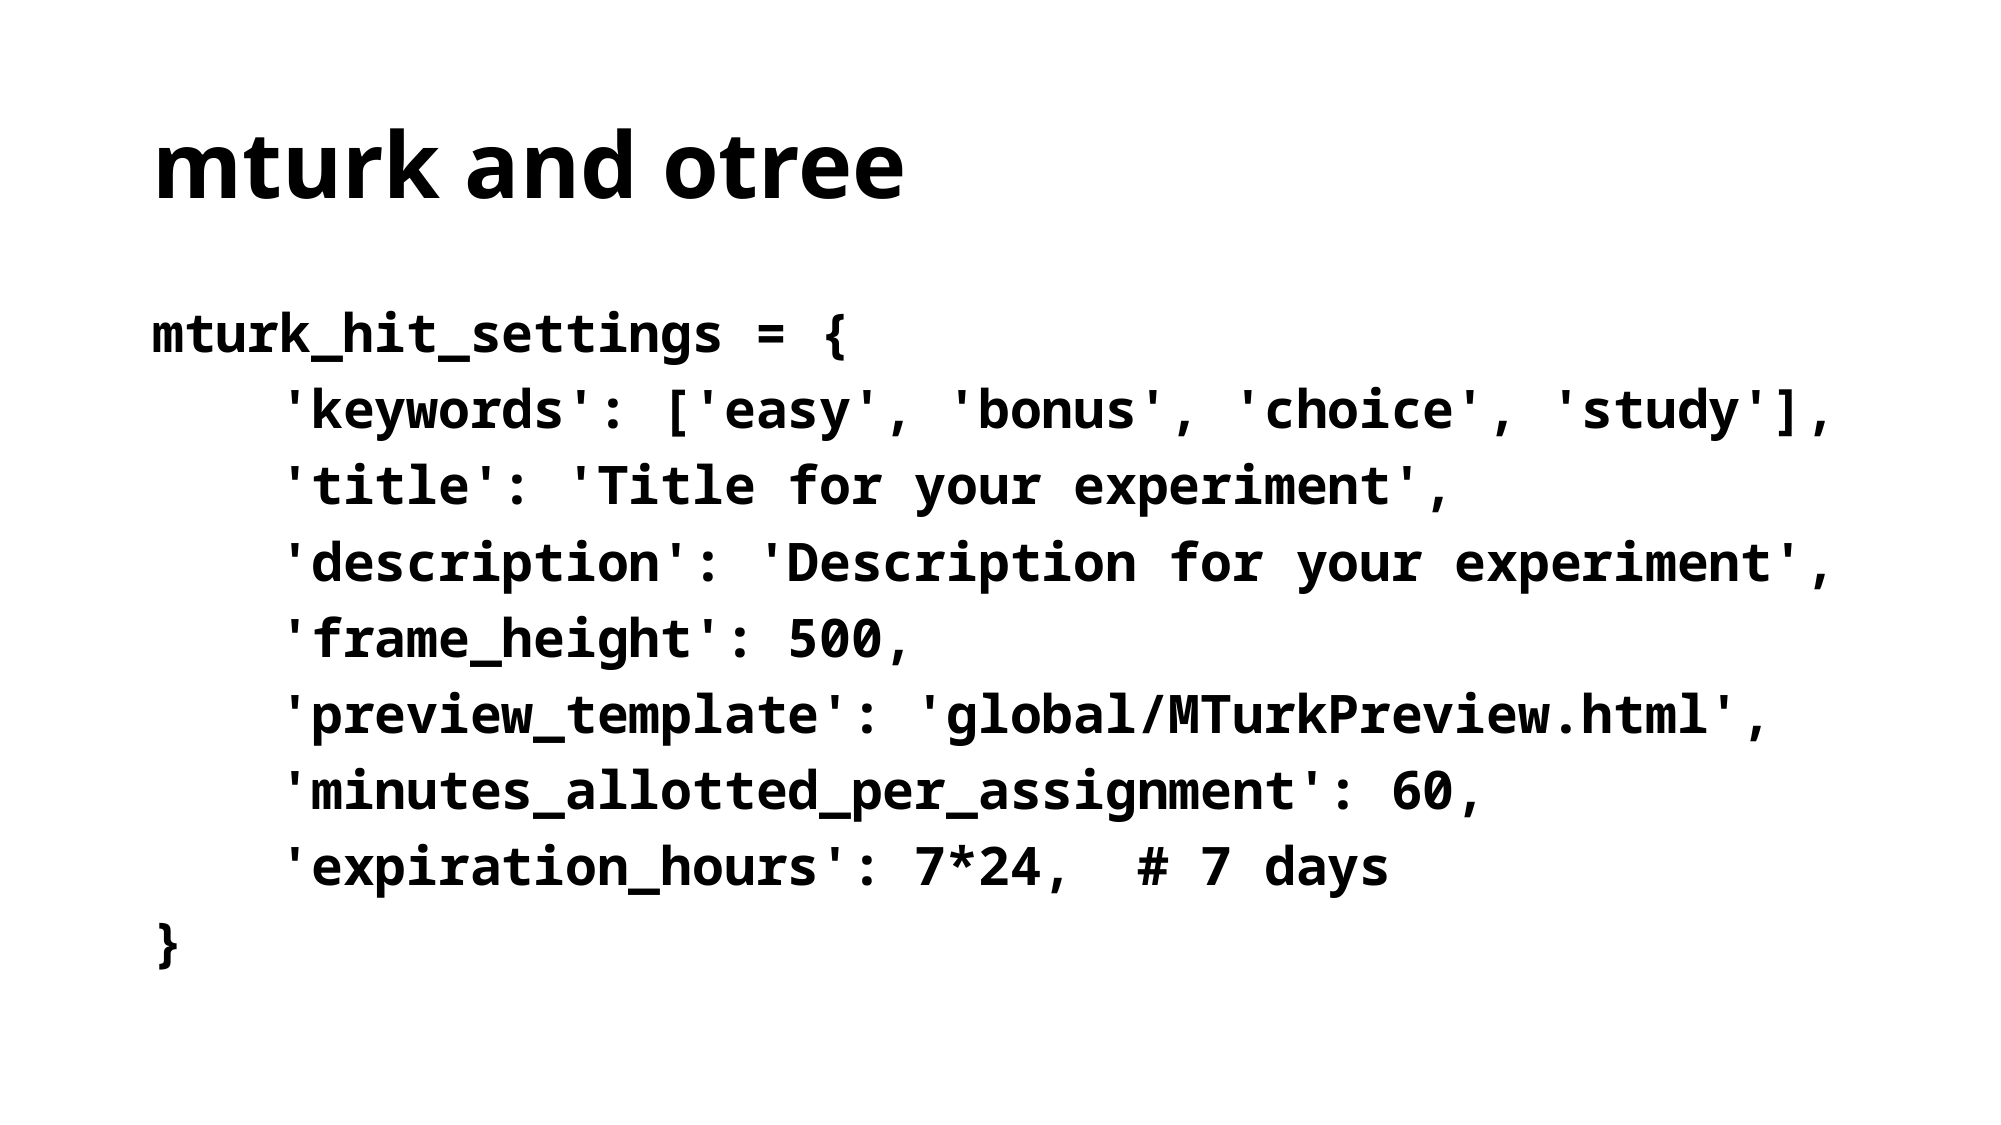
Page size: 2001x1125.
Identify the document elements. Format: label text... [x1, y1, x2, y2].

title mturk and otree [137, 59, 1863, 278]
list mturk_hit_settings = { 'keywords': ['easy', 'bonus', 'choice', 'study'], 'title': 'Title for your experiment', 'description': 'Description for your experiment', 'frame_height': 500, 'preview_template': 'global/MTurkPreview.html', 'minutes_allotted_per_assignment': 60, 'expiration_hours': 7*24, # 7 days } [137, 299, 1863, 1014]
